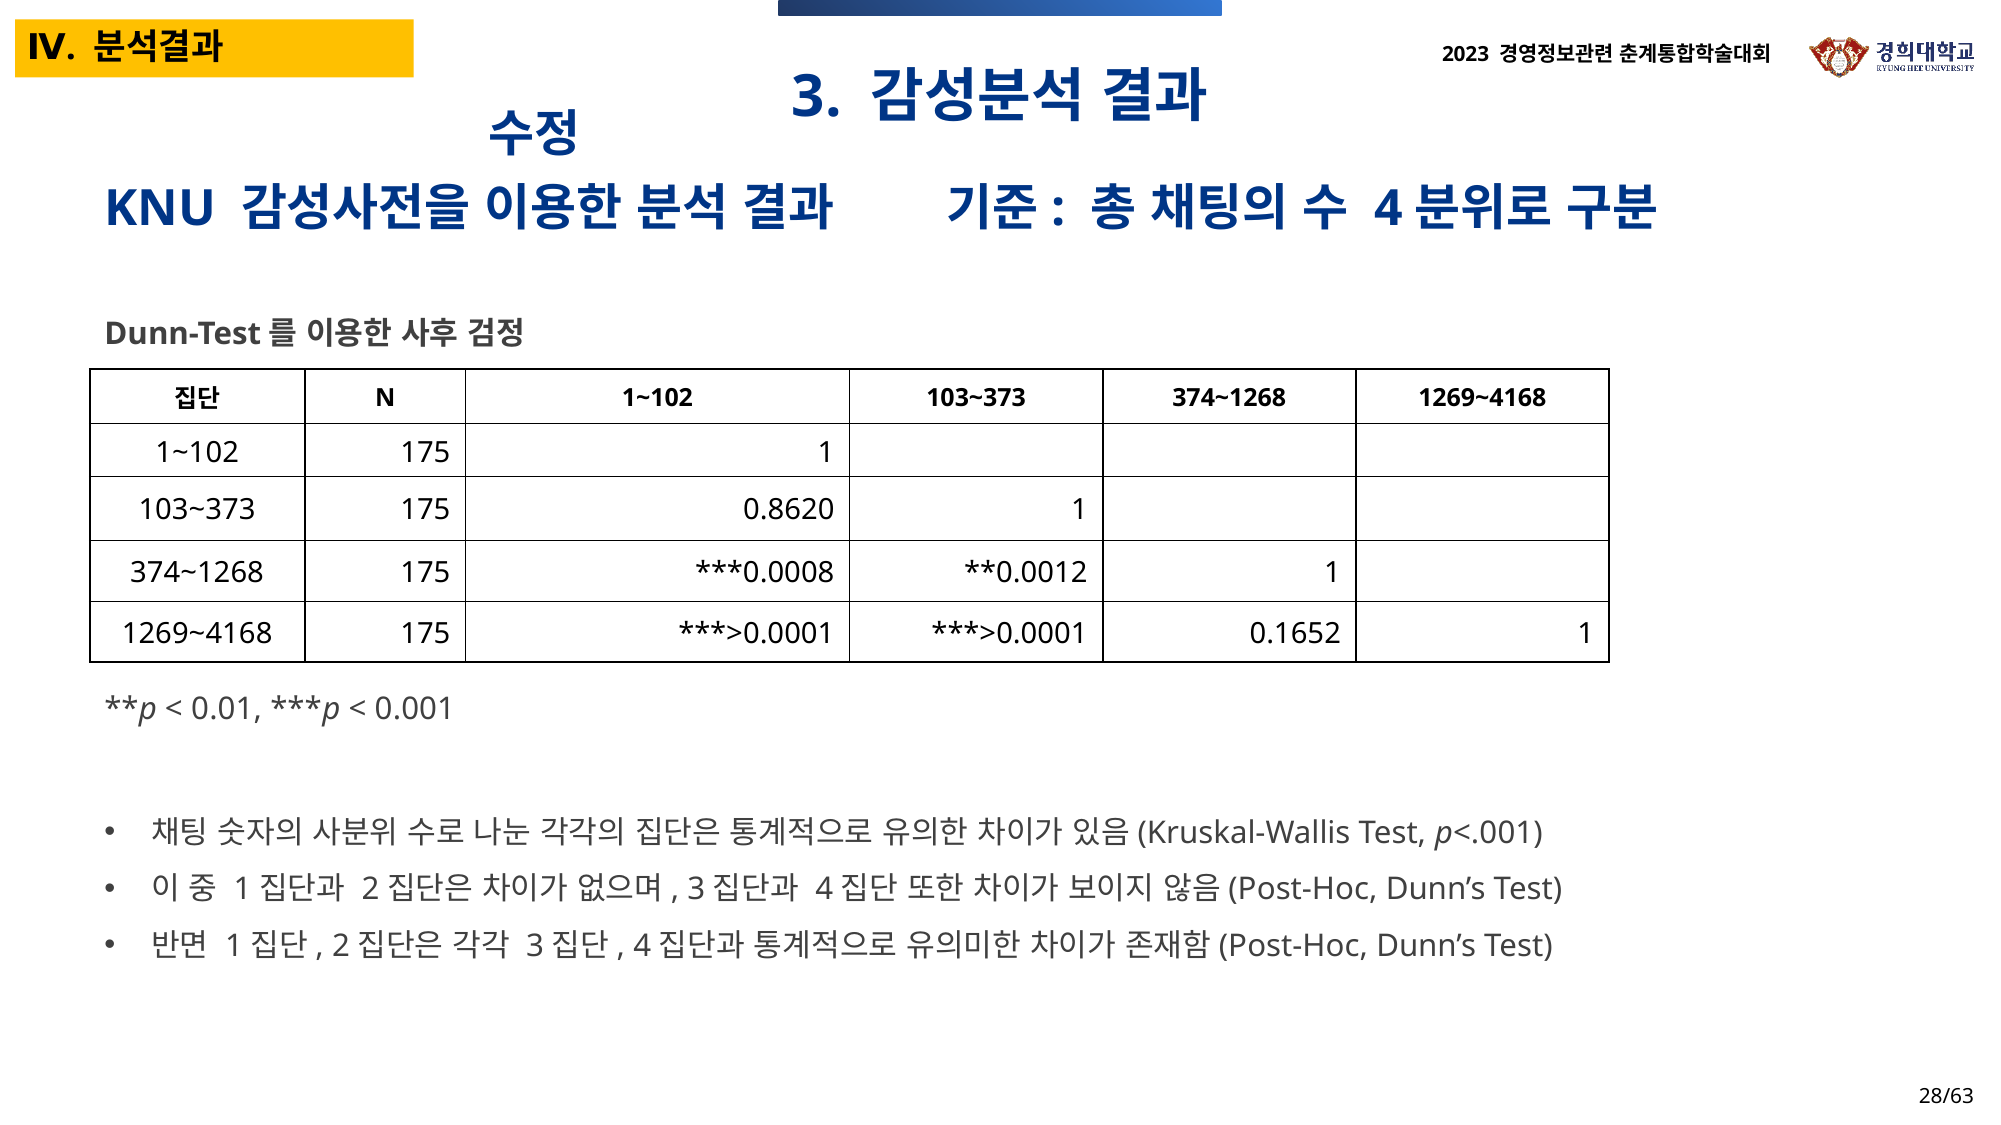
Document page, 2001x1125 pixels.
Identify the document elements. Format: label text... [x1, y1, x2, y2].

text_box [15, 19, 414, 78]
table_cell [850, 424, 1102, 476]
table_cell [1357, 424, 1608, 476]
table_cell 175 [306, 602, 465, 661]
table_cell [1357, 477, 1608, 540]
table_cell 175 [306, 541, 465, 601]
table_cell 1269~4168 [91, 602, 304, 661]
table_cell ***0.0008 [466, 541, 849, 601]
text_box [777, 0, 1223, 17]
text_box 수정 [473, 93, 684, 167]
table_cell 175 [306, 477, 465, 540]
table_header 1~102 [466, 370, 849, 423]
table_header 374~1268 [1104, 370, 1355, 423]
text_box Ⅳ. 분석결과 [12, 16, 306, 74]
text_box Dunn-Test를 이용한 사후 검정 [89, 287, 1610, 358]
text_box 채팅 숫자의 사분위 수로 나눈 각각의 집단은 통계적으로 유의한 차이가 있음(Kruskal-Wallis Test, p<.001) 이 중 1집단과 2집단은 차이가 없으며, 3집단과 4집단 또한 차이가 보이지 않음(Post-Hoc, Dunn’s Test) 반면 1집단, 2집단은 각각 3집단, 4집단과 통계적으로 유의미한 차이가 존재함(Post-Hoc, Dunn’s Test) [89, 786, 1783, 1026]
table_cell 1 [466, 424, 849, 476]
table_header 집단 [91, 370, 304, 423]
table_cell 1 [1357, 602, 1608, 661]
table_cell 103~373 [91, 477, 304, 540]
table_cell 1~102 [91, 424, 304, 476]
table_cell [1104, 424, 1355, 476]
table_header 1269~4168 [1357, 370, 1608, 423]
table_cell 175 [306, 424, 465, 476]
table_header N [306, 370, 465, 423]
table_cell 1 [850, 477, 1102, 540]
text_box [1407, 33, 1974, 78]
table_cell ***>0.0001 [466, 602, 849, 661]
table_cell [1357, 541, 1608, 601]
table_cell 0.1652 [1104, 602, 1355, 661]
table_header 103~373 [850, 370, 1102, 423]
text_box KNU 감성사전을 이용한 분석 결과 기준: 총 채팅의 수 4분위로 구분 [89, 167, 1848, 243]
table_cell 0.8620 [466, 477, 849, 540]
table_cell [1104, 477, 1355, 540]
text_box **p < 0.01, ***p < 0.001 [89, 662, 1610, 734]
table_cell 374~1268 [91, 541, 304, 601]
text_box 3. 감성분석 결과 [540, 50, 1459, 136]
table_cell **0.0012 [850, 541, 1102, 601]
table_cell ***>0.0001 [850, 602, 1102, 661]
table_cell 1 [1104, 541, 1355, 601]
slide_number 28/63 [1538, 1058, 1989, 1119]
